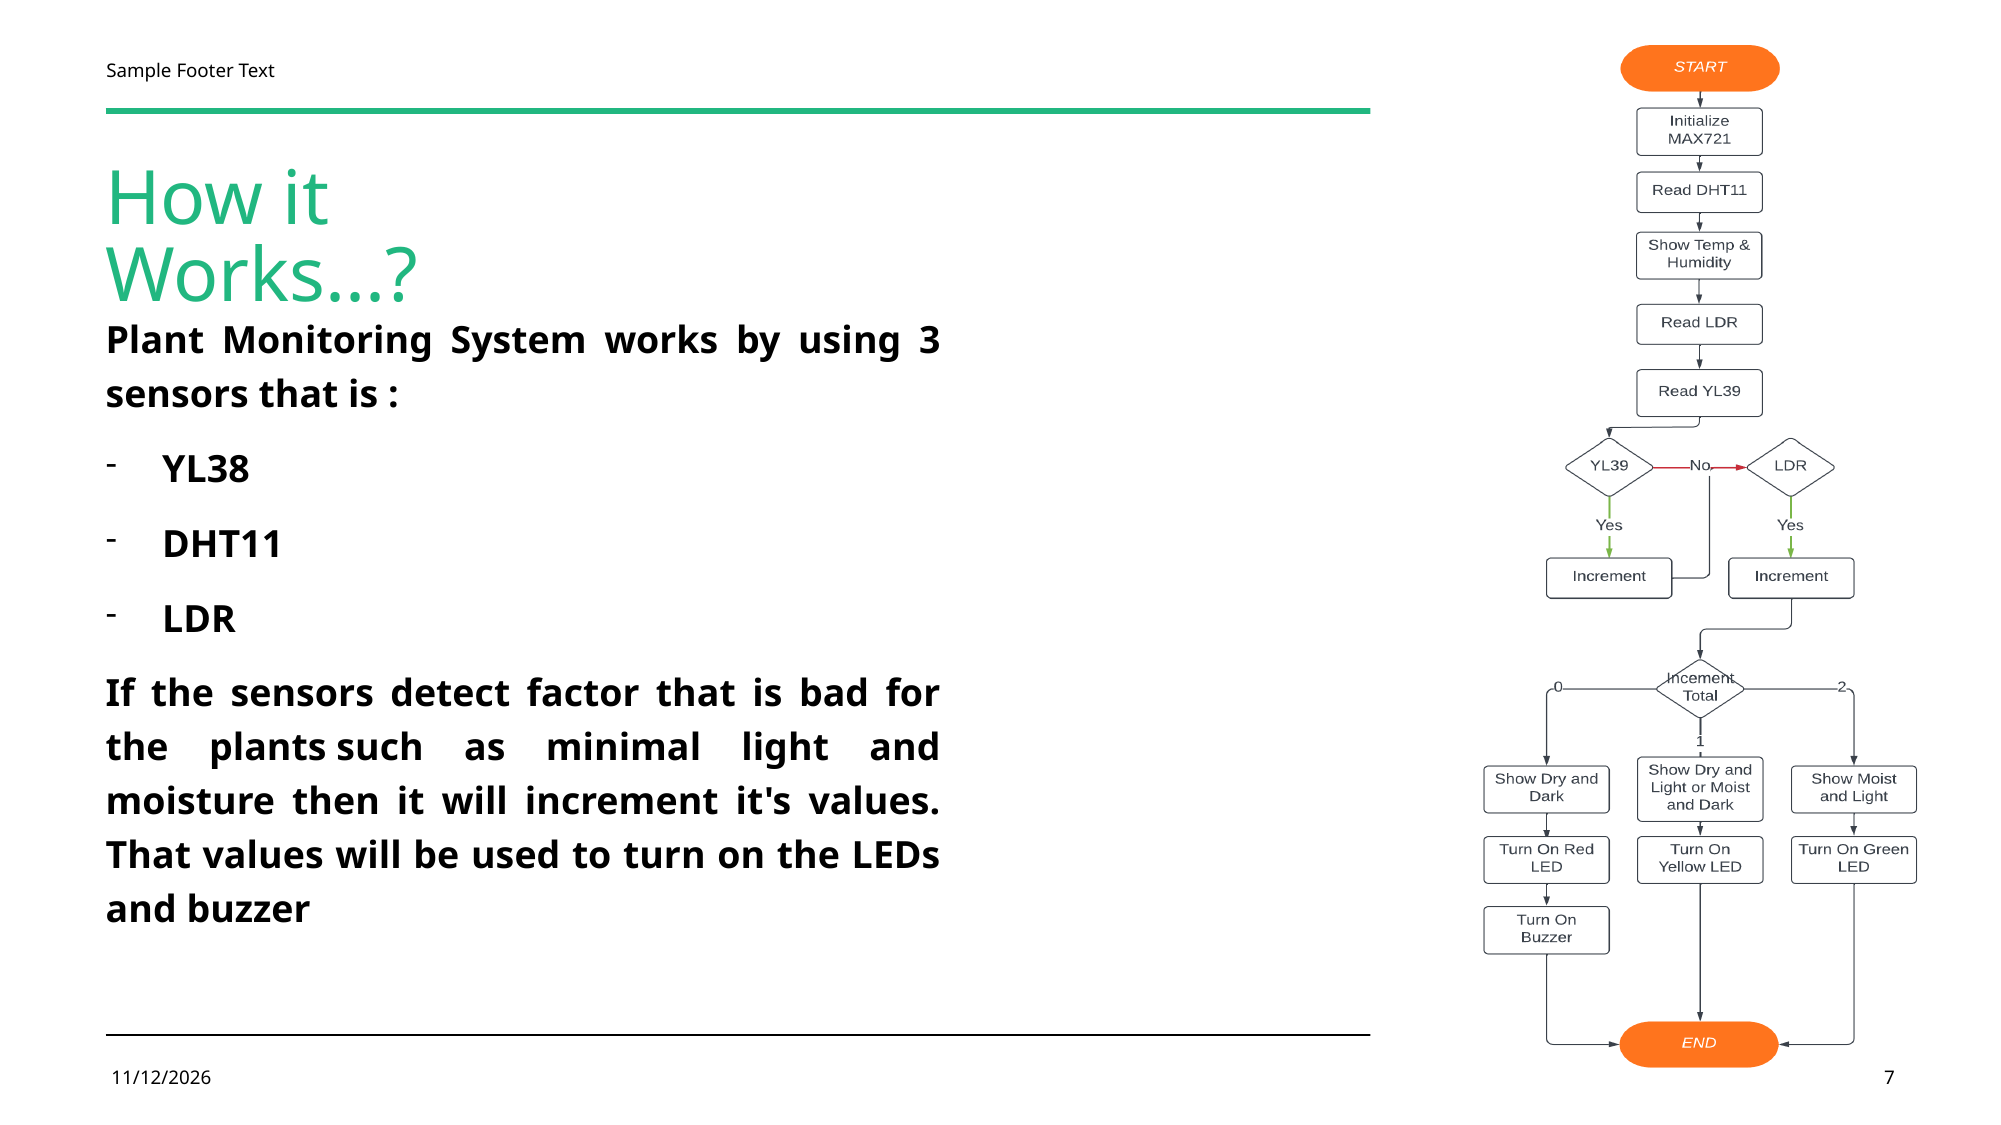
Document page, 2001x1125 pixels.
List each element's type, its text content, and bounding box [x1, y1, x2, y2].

footer Sample Footer Text [91, 28, 767, 89]
picture [1370, 0, 1985, 1109]
subtitle Plant Monitoring System works by using 3 sensors that is : YL38 DHT11 LDR If the sensors detect factor that is bad for the plants such as minimal light and moisture then it will increment it's values. That values will be used to turn on the LEDs and buzzer [90, 396, 957, 1013]
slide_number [96, 1057, 586, 1109]
title How it Works...? [90, 156, 669, 396]
